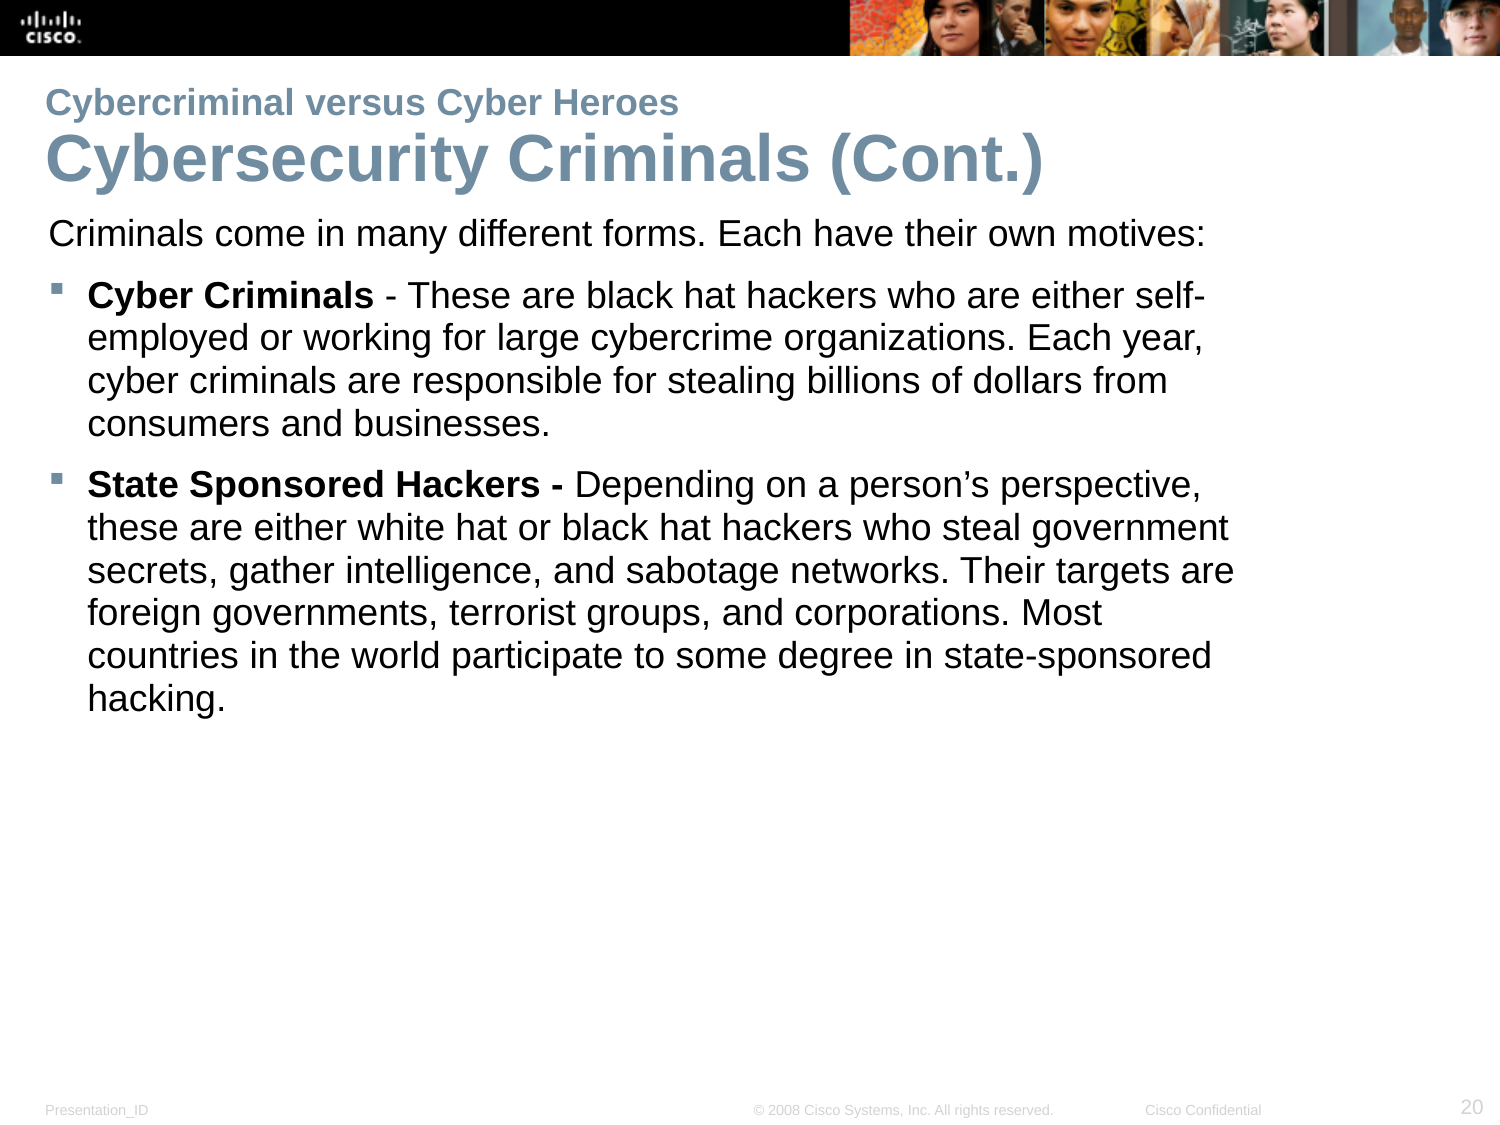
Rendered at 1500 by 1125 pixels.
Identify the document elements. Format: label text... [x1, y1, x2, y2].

title Cybercriminal versus Cyber Heroes Cybersecurity Criminals (Cont.) [31, 64, 1471, 203]
list Criminals come in many different forms. Each have their own motives: Cyber Criminals - These are black hat hackers who are either self-employed or working for large cybercrime organizations. Each year, cyber criminals are responsible for stealing billions of dollars from consumers and businesses. State Sponsored Hackers - Depending on a person’s perspective, these are either white hat or black hat hackers who steal government secrets, gather intelligence, and sabotage networks. Their targets are foreign governments, terrorist groups, and corporations. Most countries in the world participate to some degree in state-sponsored hacking. [34, 205, 1267, 991]
picture [0, 0, 1500, 56]
